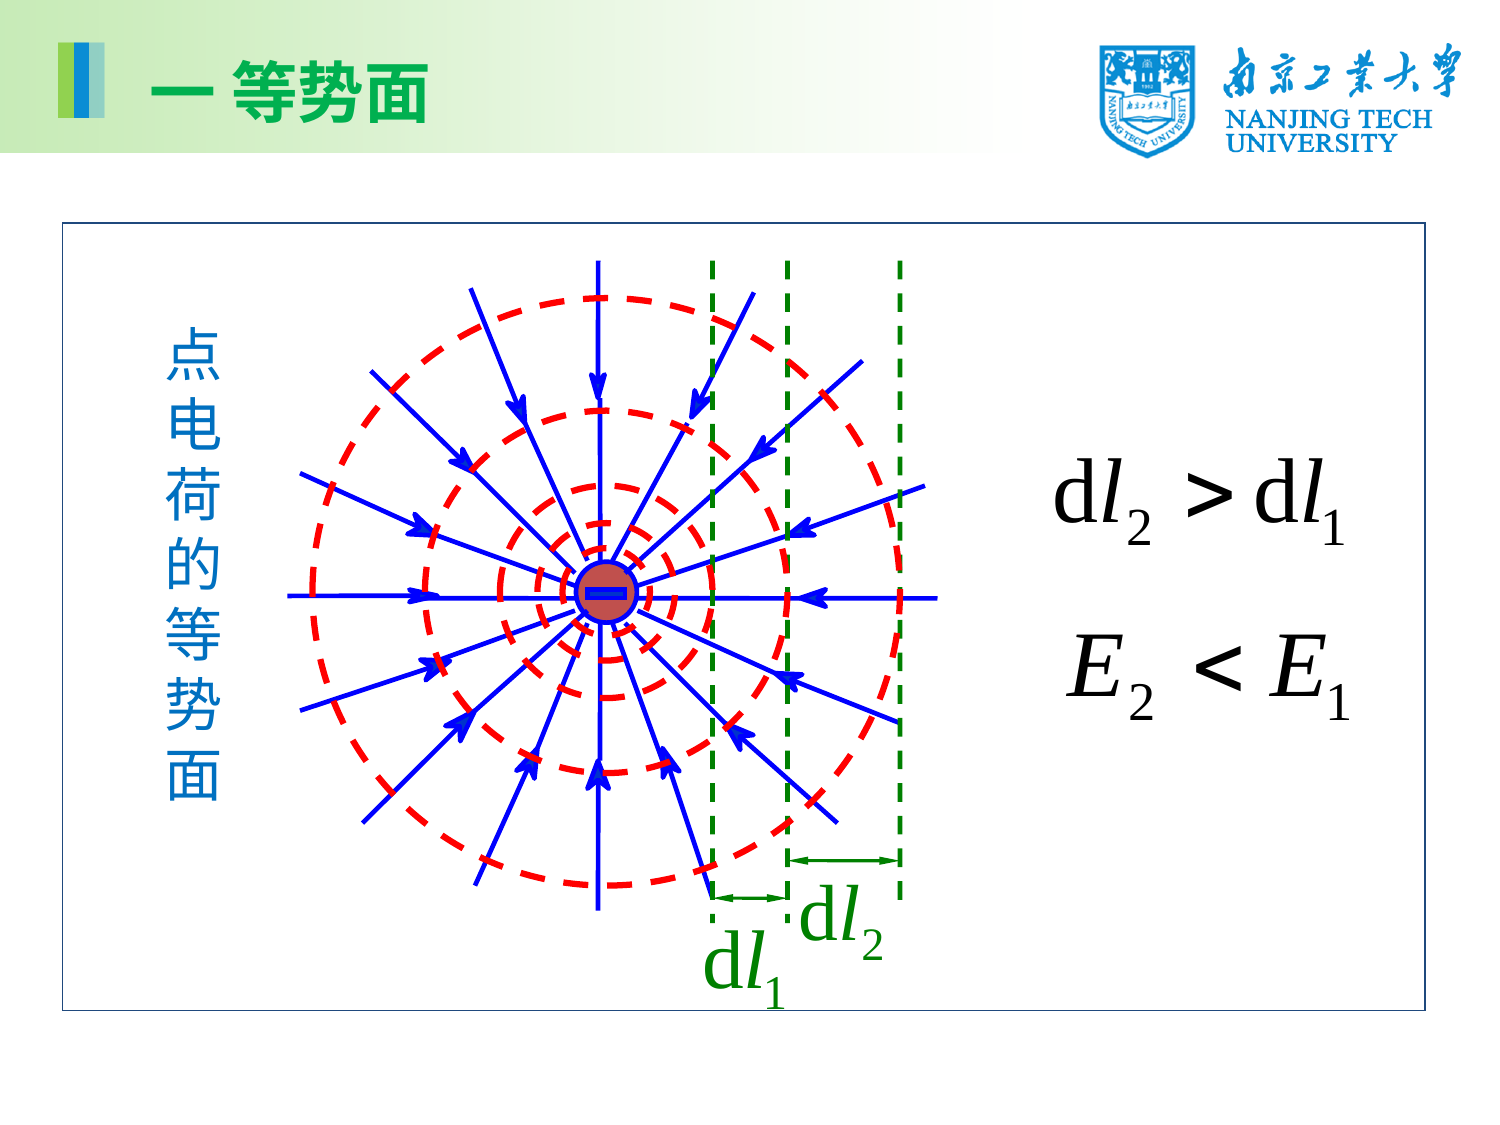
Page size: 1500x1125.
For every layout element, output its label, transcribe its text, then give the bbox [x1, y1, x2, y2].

picture [0, 0, 1500, 1125]
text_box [1040, 430, 1363, 561]
text_box 一 等势面 [134, 43, 447, 139]
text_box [787, 260, 901, 297]
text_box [62, 222, 1426, 1011]
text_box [690, 897, 795, 1024]
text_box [312, 297, 901, 886]
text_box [787, 892, 901, 974]
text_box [1049, 602, 1363, 736]
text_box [712, 260, 786, 296]
